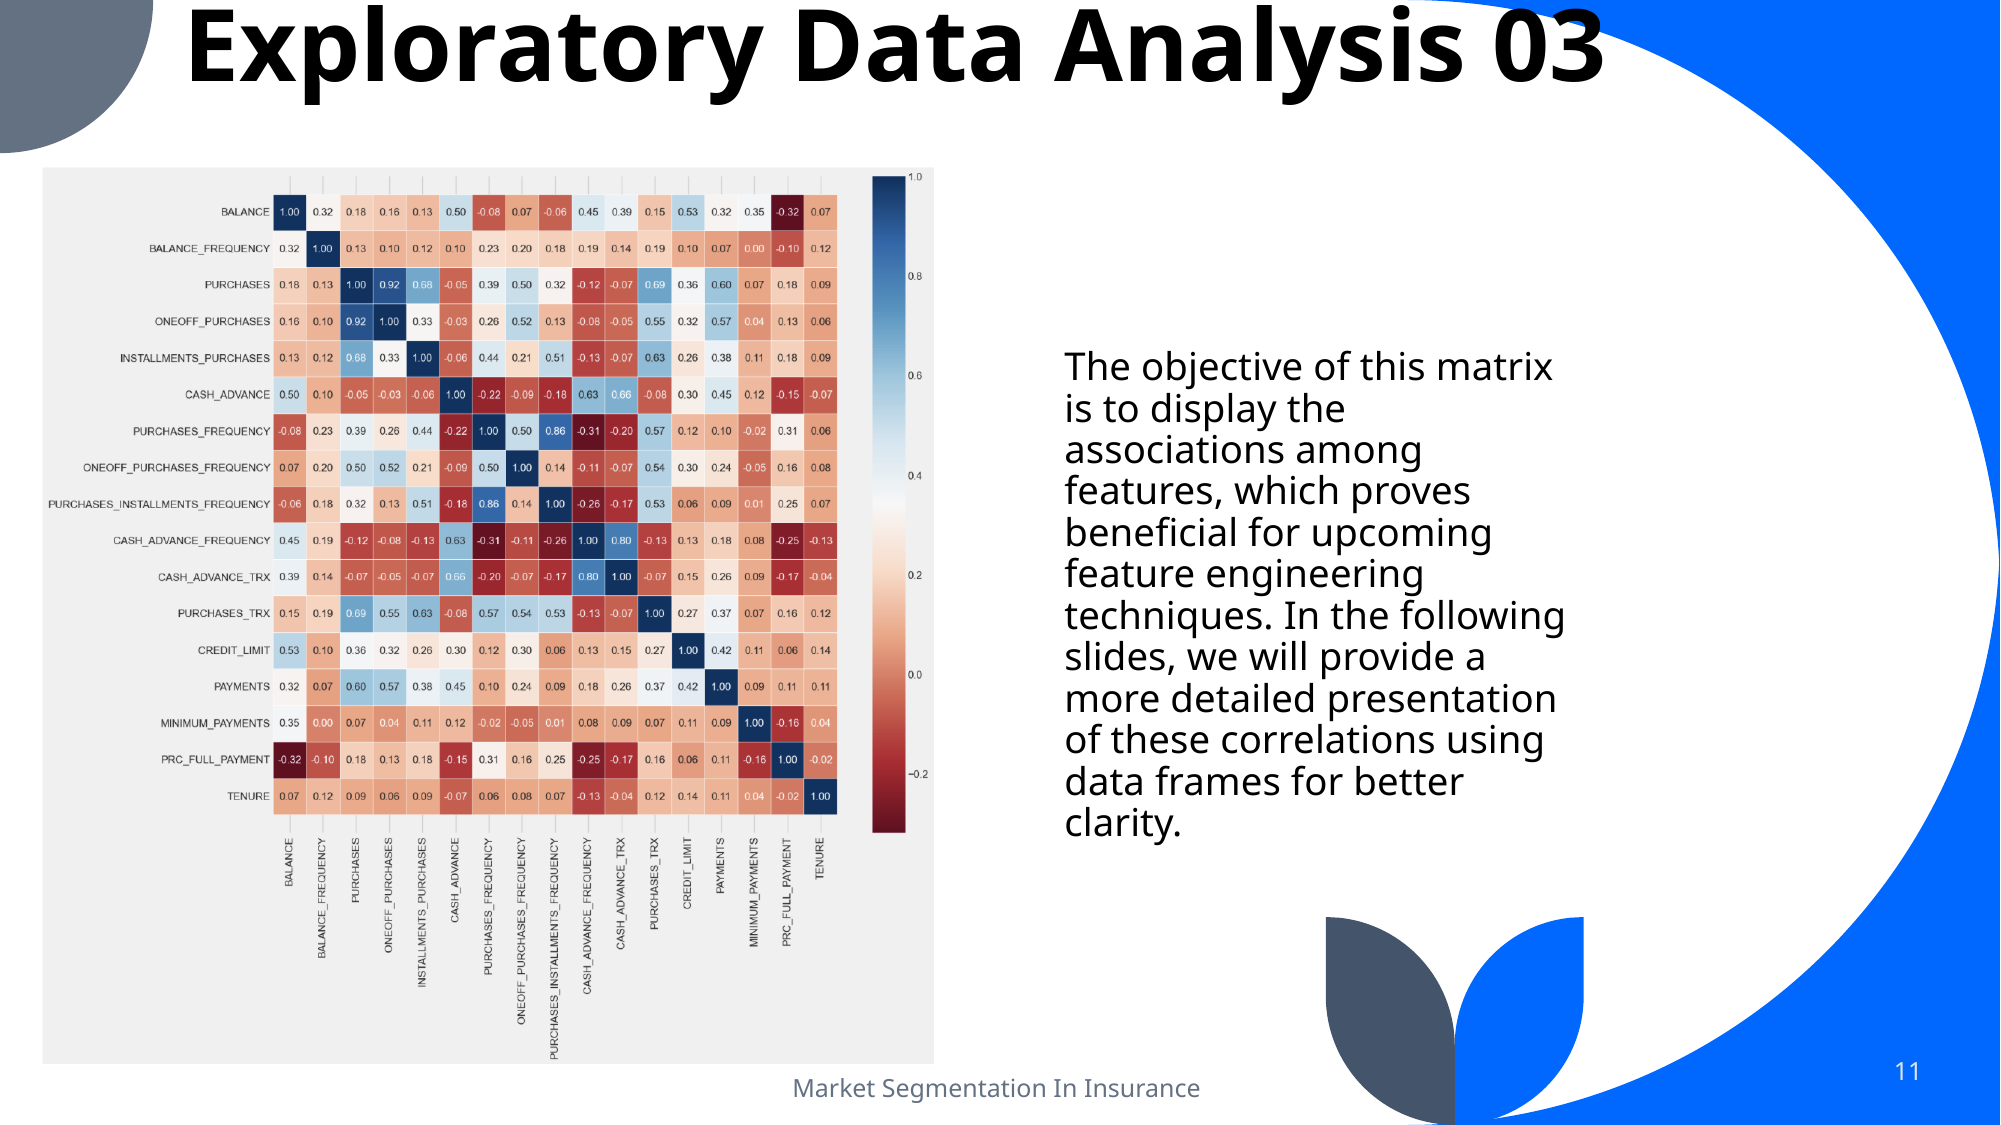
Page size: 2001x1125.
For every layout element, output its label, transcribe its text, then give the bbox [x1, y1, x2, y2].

footer Market Segmentation In Insurance [662, 1084, 1338, 1120]
slide_number 11 [1665, 1042, 1938, 1103]
list The objective of this matrix is to display the associations among features, which proves beneficial for upcoming feature engineering techniques. In the following slides, we will provide a more detailed presentation of these correlations using data frames for better clarity. [1049, 340, 1591, 856]
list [39, 164, 939, 1071]
title Exploratory Data Analysis 03 [168, 0, 1776, 111]
